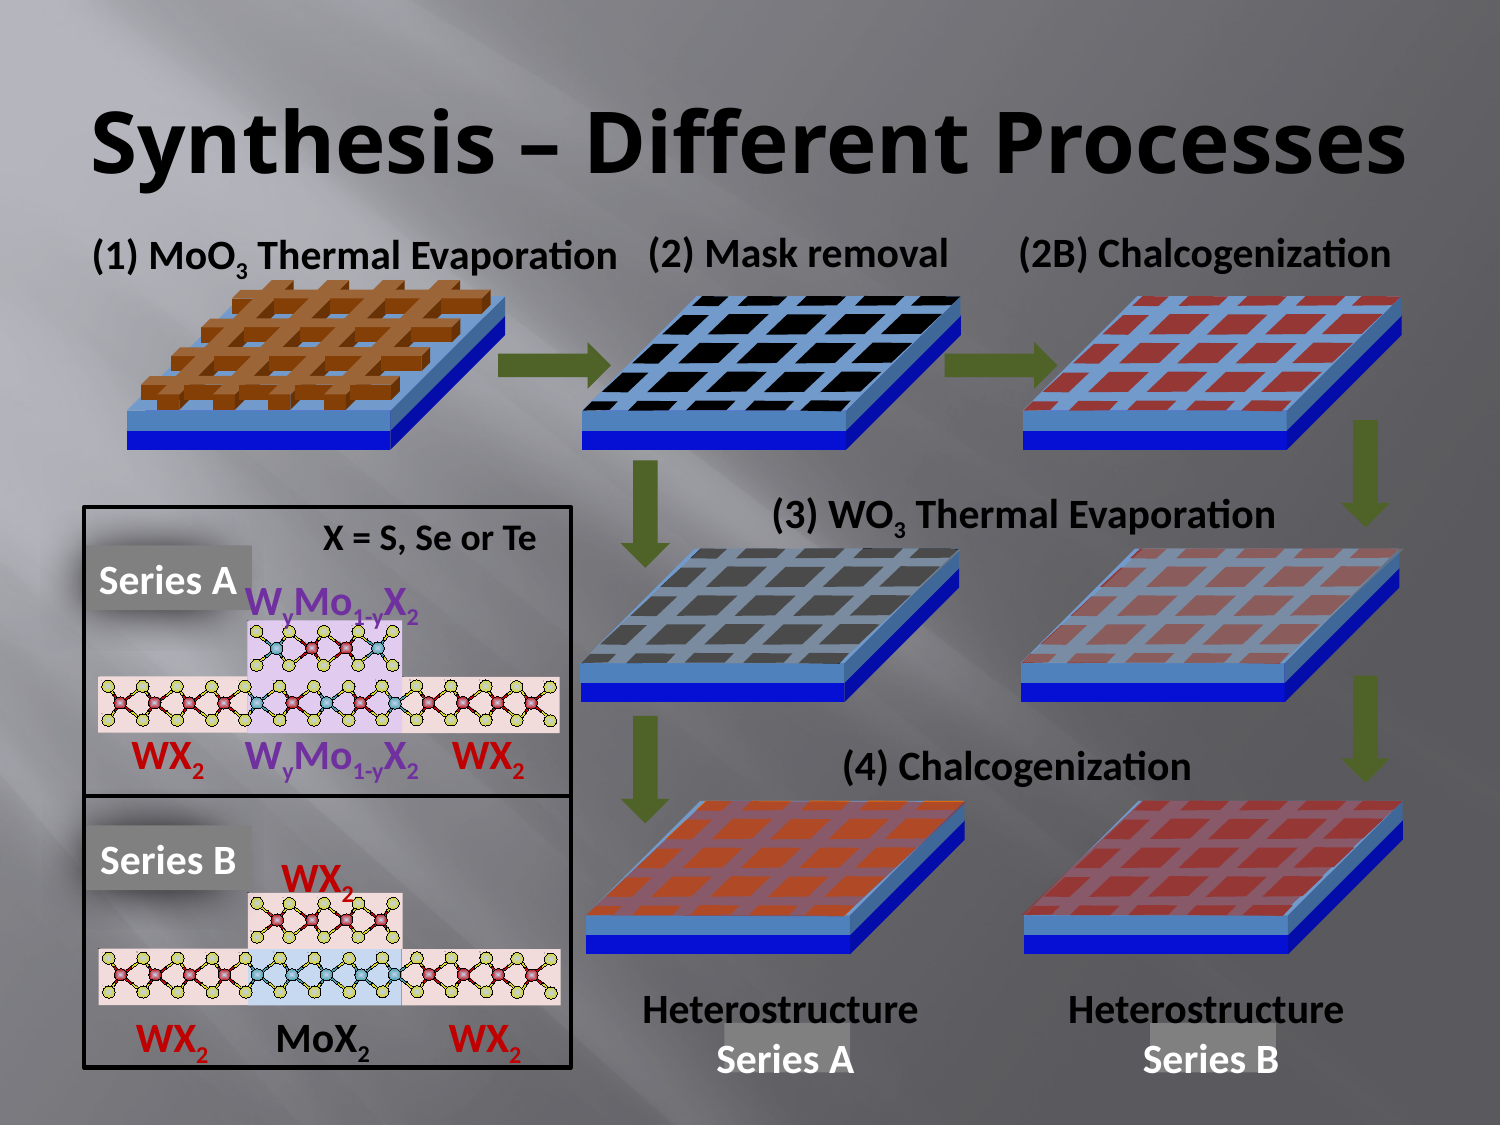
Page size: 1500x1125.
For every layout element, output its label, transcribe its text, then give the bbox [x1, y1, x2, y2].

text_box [83, 218, 1404, 1074]
title Synthesis – Different Processes [75, 45, 1425, 233]
